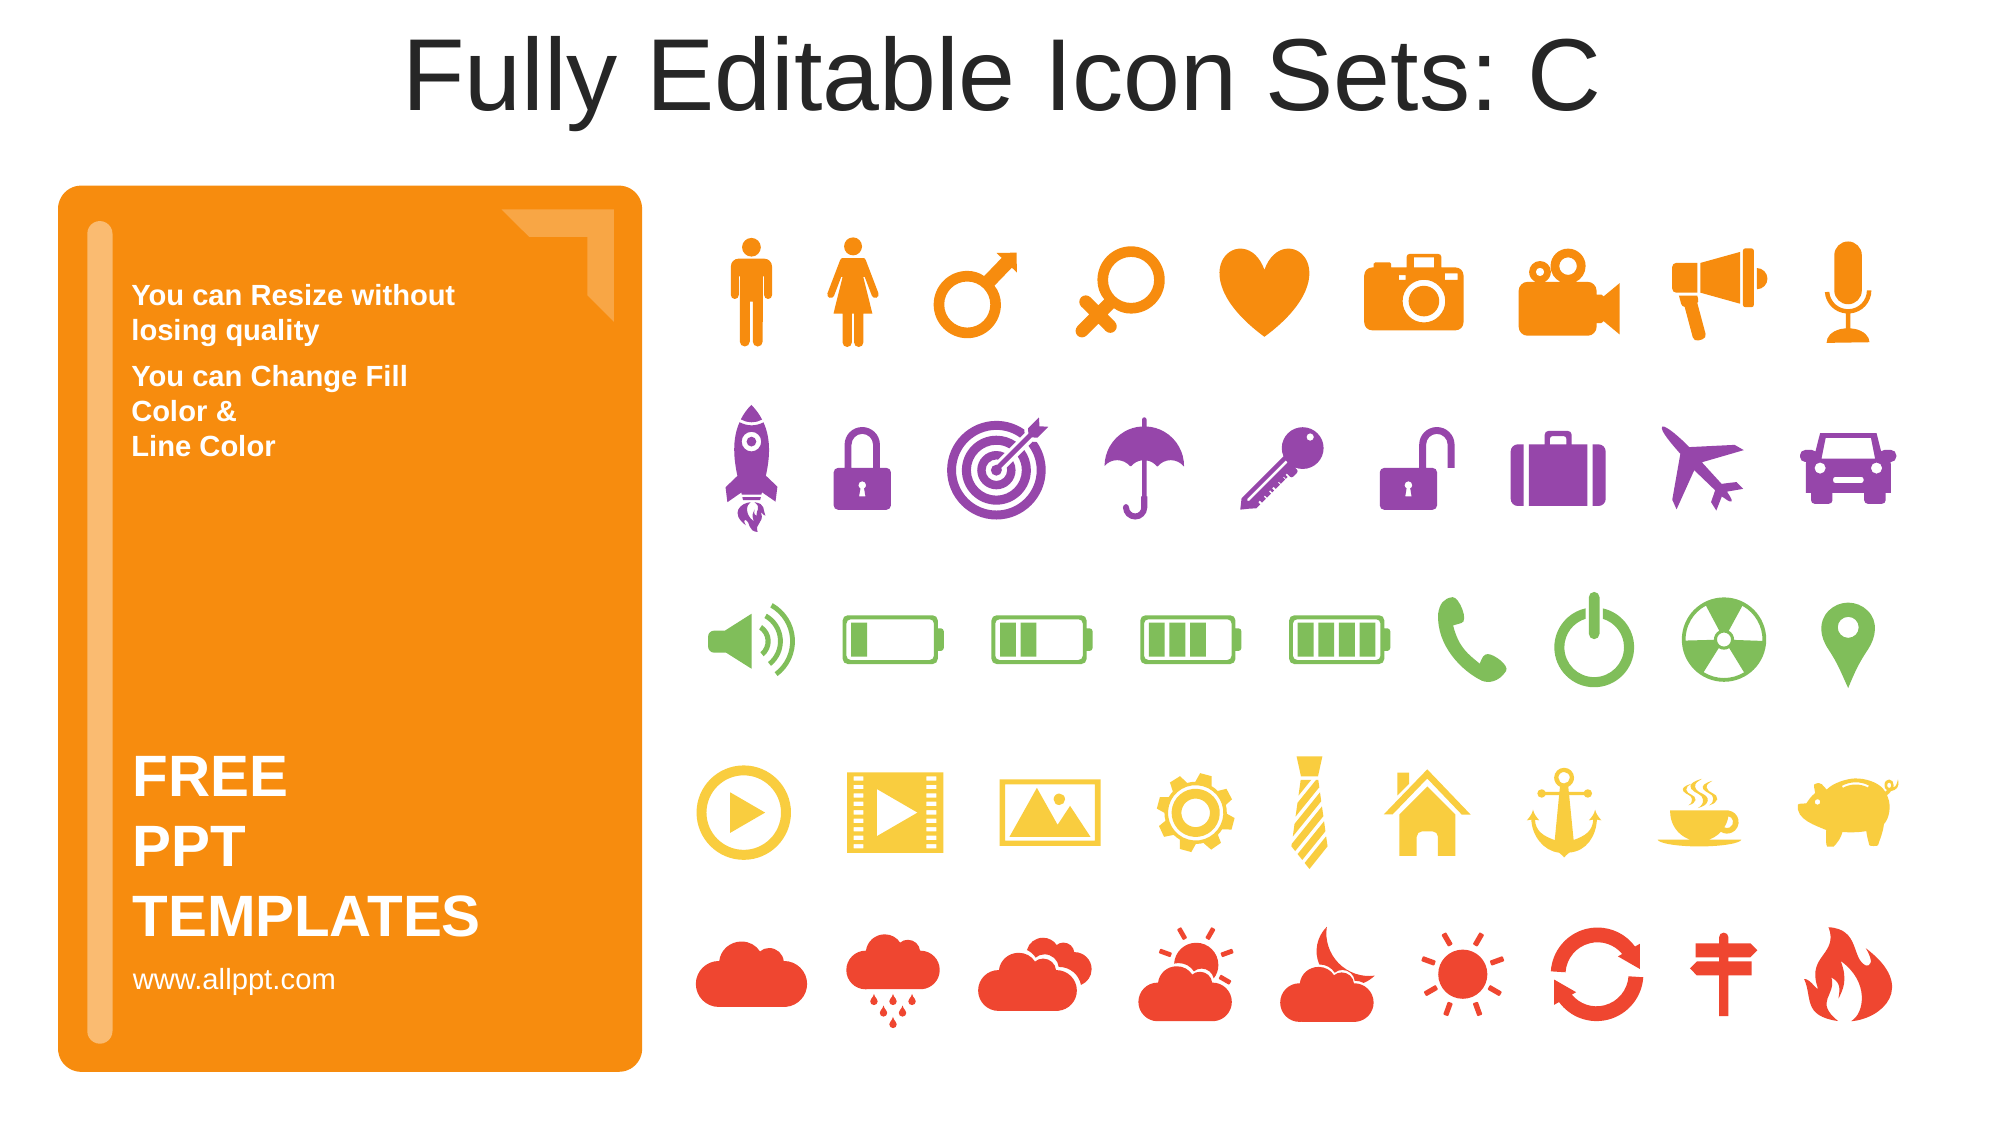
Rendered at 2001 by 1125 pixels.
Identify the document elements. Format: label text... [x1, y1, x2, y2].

text_box [694, 940, 809, 1008]
text_box [1486, 984, 1503, 998]
text_box [1288, 614, 1392, 666]
text_box [1074, 245, 1166, 339]
text_box [1680, 596, 1768, 683]
text_box [1524, 766, 1604, 859]
text_box [1655, 777, 1744, 848]
text_box [1218, 247, 1311, 339]
text_box [977, 936, 1093, 1012]
text_box [999, 778, 1102, 847]
text_box [1823, 289, 1873, 344]
text_box [1436, 596, 1508, 683]
text_box [845, 933, 941, 1007]
text_box [1472, 931, 1485, 948]
text_box [1442, 1000, 1454, 1018]
text_box [1527, 429, 1589, 508]
text_box [1378, 425, 1456, 511]
text_box [832, 425, 892, 511]
text_box [1553, 975, 1645, 1023]
text_box [1290, 755, 1329, 871]
text_box [1549, 926, 1641, 974]
text_box [1420, 955, 1437, 967]
text_box [695, 764, 793, 861]
text_box [846, 771, 944, 854]
text_box [1440, 931, 1454, 948]
text_box [757, 623, 772, 658]
text_box [1204, 926, 1217, 941]
text_box [932, 251, 1019, 340]
text_box [1471, 1000, 1484, 1018]
text_box [841, 614, 945, 666]
text_box [1591, 443, 1607, 508]
text_box [1688, 931, 1759, 1018]
text_box [1509, 443, 1525, 508]
list Fully Editable Icon Sets: C [53, 20, 1952, 140]
text_box [826, 236, 880, 349]
text_box [1103, 416, 1186, 521]
text_box [729, 236, 774, 348]
text_box [990, 614, 1094, 666]
text_box [1553, 590, 1636, 689]
text_box [878, 1002, 889, 1018]
text_box [1155, 771, 1236, 854]
text_box [763, 612, 784, 668]
text_box [1798, 432, 1898, 505]
text_box [946, 415, 1051, 521]
text_box [1833, 240, 1863, 306]
text_box [724, 403, 779, 534]
text_box [1176, 926, 1188, 941]
text_box [1671, 247, 1769, 342]
text_box [1517, 247, 1621, 337]
text_box [1796, 777, 1900, 848]
text_box [1660, 425, 1747, 513]
text_box [1381, 766, 1474, 857]
text_box [897, 1002, 908, 1018]
text_box [1820, 601, 1876, 691]
text_box [1137, 941, 1233, 1023]
text_box [1422, 984, 1439, 998]
text_box [1363, 252, 1465, 332]
text_box [707, 611, 753, 671]
text_box [1488, 955, 1506, 967]
text_box [1139, 614, 1243, 666]
text_box [768, 601, 796, 678]
text_box [1802, 926, 1894, 1023]
text_box [1219, 947, 1235, 959]
text_box [888, 1014, 898, 1030]
text_box [1239, 426, 1325, 511]
text_box [1279, 923, 1378, 1023]
text_box [1437, 948, 1489, 1000]
